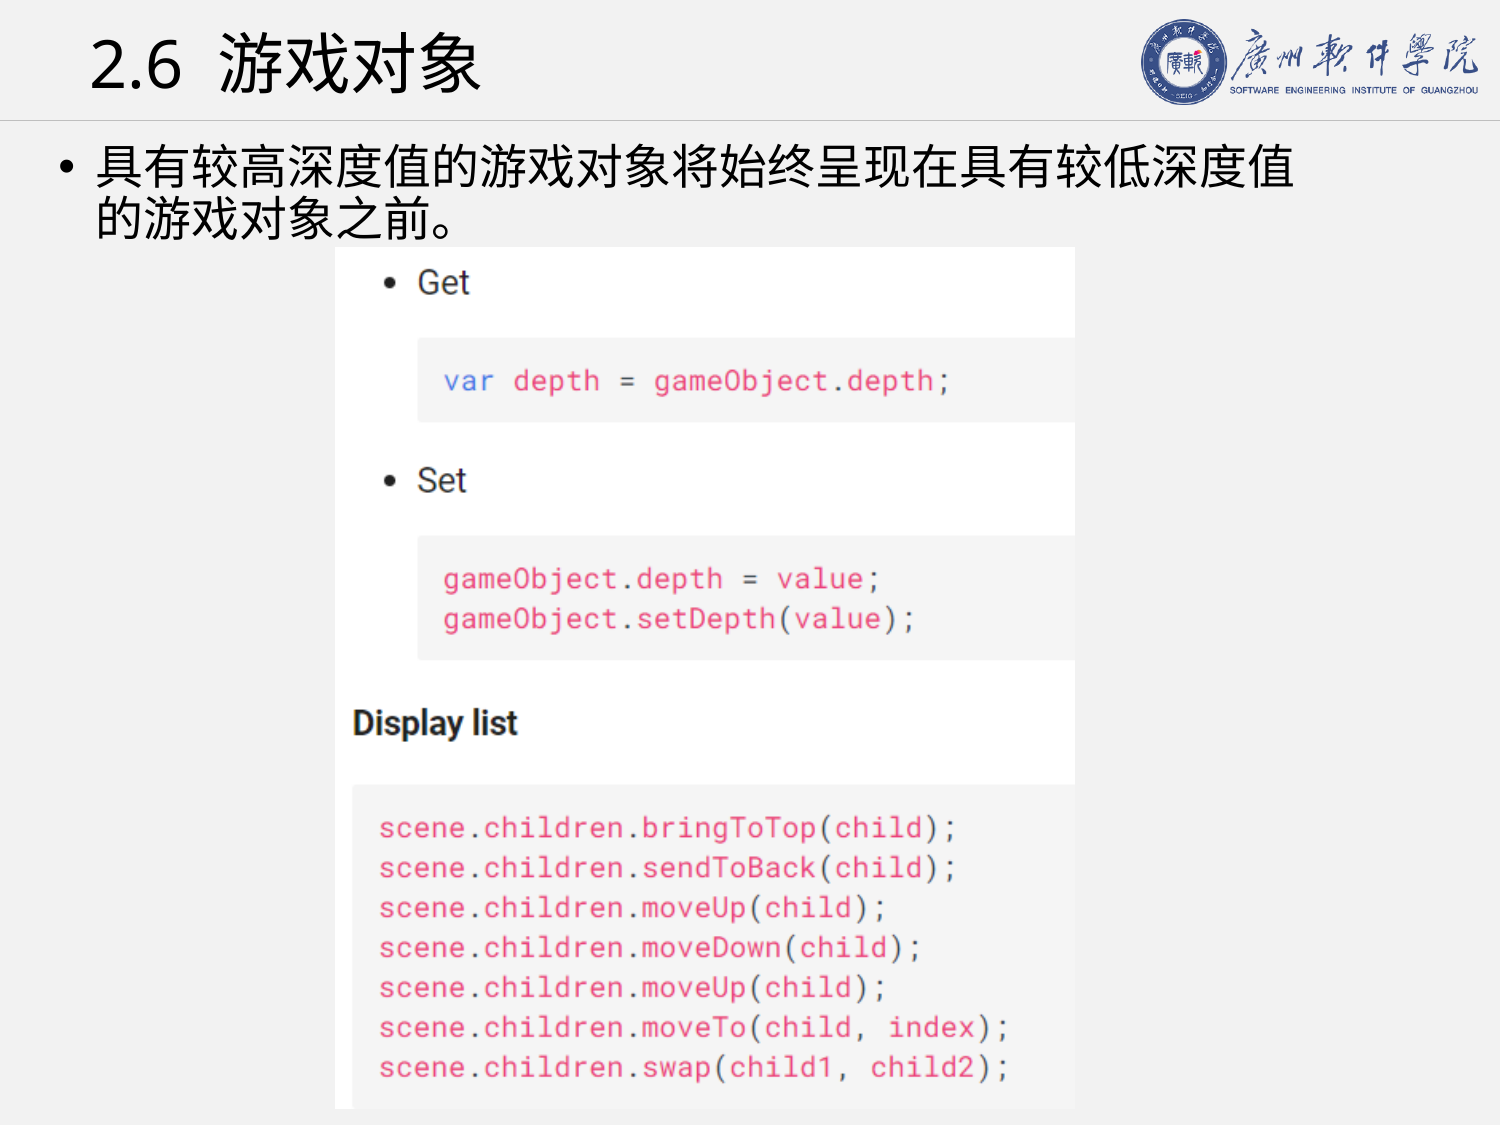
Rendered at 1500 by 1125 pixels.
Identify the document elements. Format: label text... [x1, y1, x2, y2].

text_box 具有较高深度值的游戏对象将始终呈现在具有较低深度值的游戏对象之前。 [43, 135, 1338, 248]
picture [334, 247, 1075, 1109]
title 2.6 游戏对象 [75, 23, 830, 117]
picture [1141, 19, 1478, 105]
